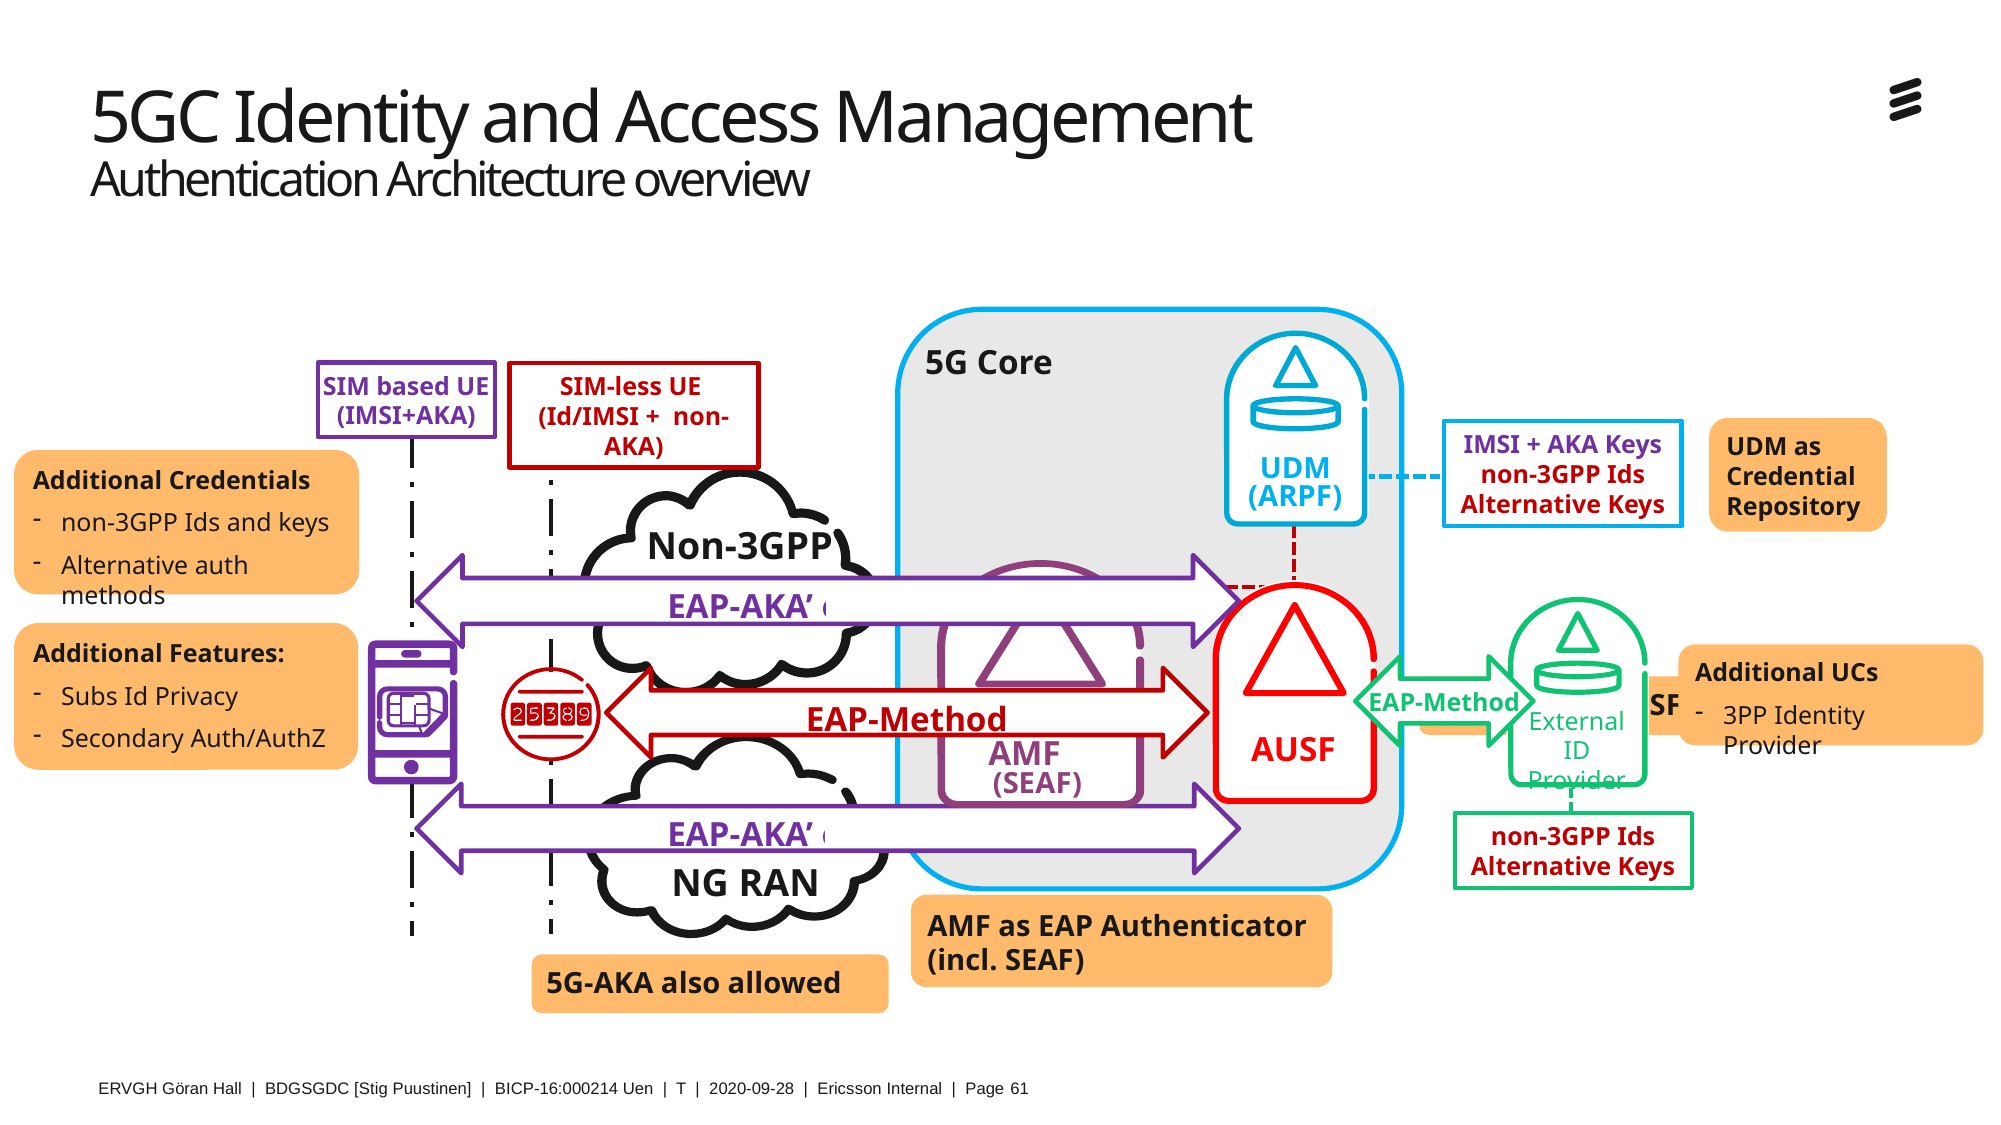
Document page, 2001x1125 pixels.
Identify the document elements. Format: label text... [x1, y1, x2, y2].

text_box Additional Features: Subs Id Privacy Secondary Auth/AuthZ [14, 622, 312, 770]
picture [1884, 78, 1927, 121]
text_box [317, 309, 1682, 939]
text_box Additional UCs 3PP Identity Provider [1686, 644, 1984, 746]
title 5GC Identity and Access Management Authentication Architecture overview [78, 77, 1450, 256]
text_box Additional Credentials non-3GPP Ids and keys Alternative auth methods [13, 449, 312, 595]
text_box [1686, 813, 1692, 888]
text_box AMF as EAP Authenticator (incl. SEAF) [910, 948, 1333, 988]
text_box UDM as Credential Repository [1708, 417, 1887, 532]
text_box 5G-AKA also allowed [531, 954, 889, 1014]
